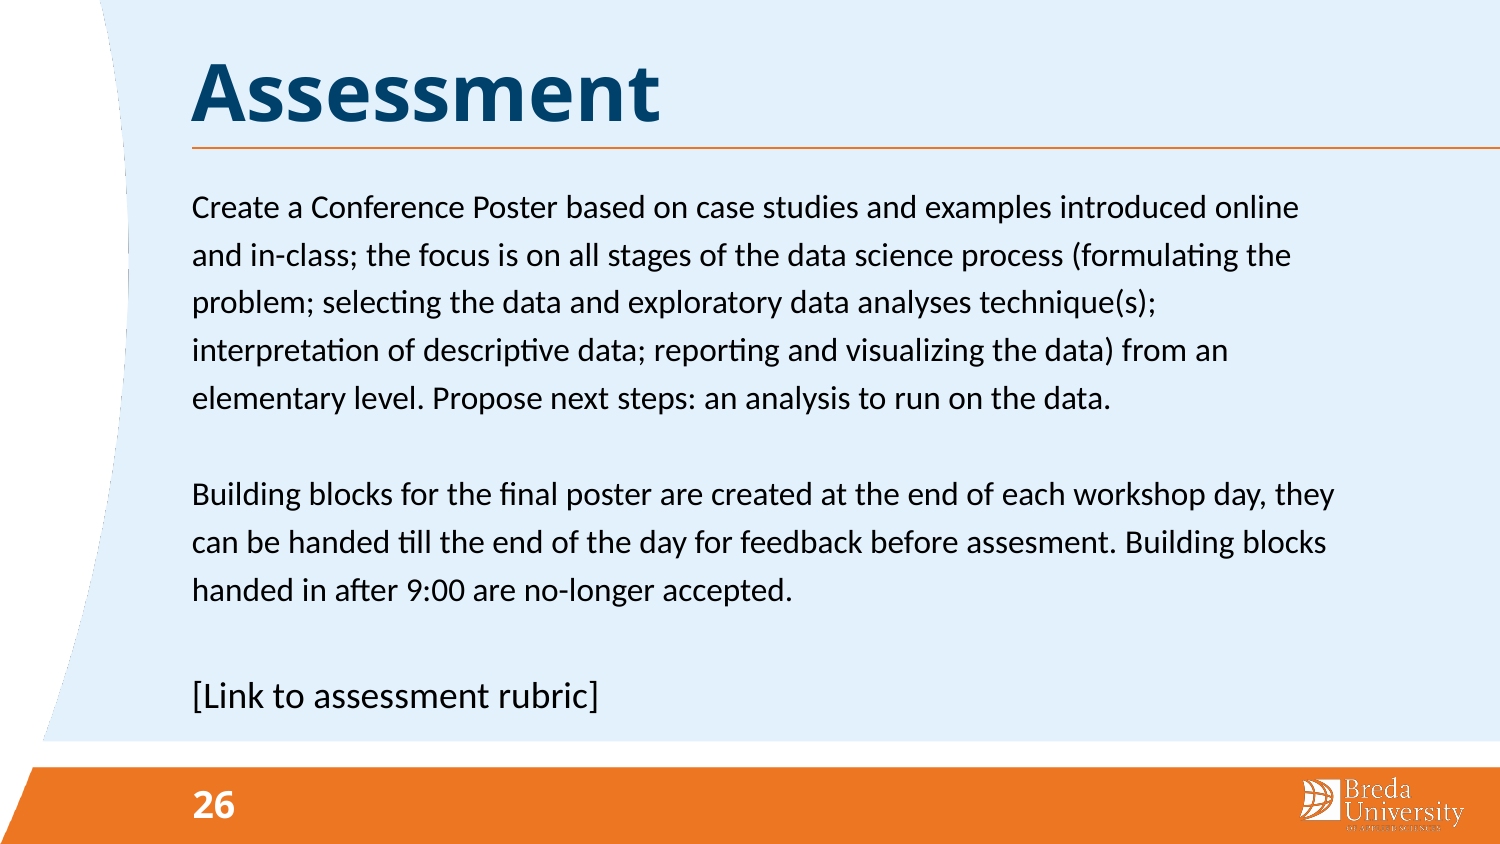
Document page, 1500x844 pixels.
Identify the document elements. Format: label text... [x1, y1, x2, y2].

list Create a Conference Poster based on case studies and examples introduced online and in-class; the focus is on all stages of the data science process (formulating the problem; selecting the data and exploratory data analyses technique(s); interpretation of descriptive data; reporting and visualizing the data) from an elementary level. Propose next steps: an analysis to run on the data. Building blocks for the final poster are created at the end of each workshop day, they can be handed till the end of the day for feedback before assesment. Building blocks handed in after 9:00 are no-longer accepted. [Link to assessment rubric] [191, 176, 1341, 741]
slide_number 26 [177, 773, 351, 819]
title Assessment [191, 3, 1341, 138]
picture [0, 0, 1500, 844]
